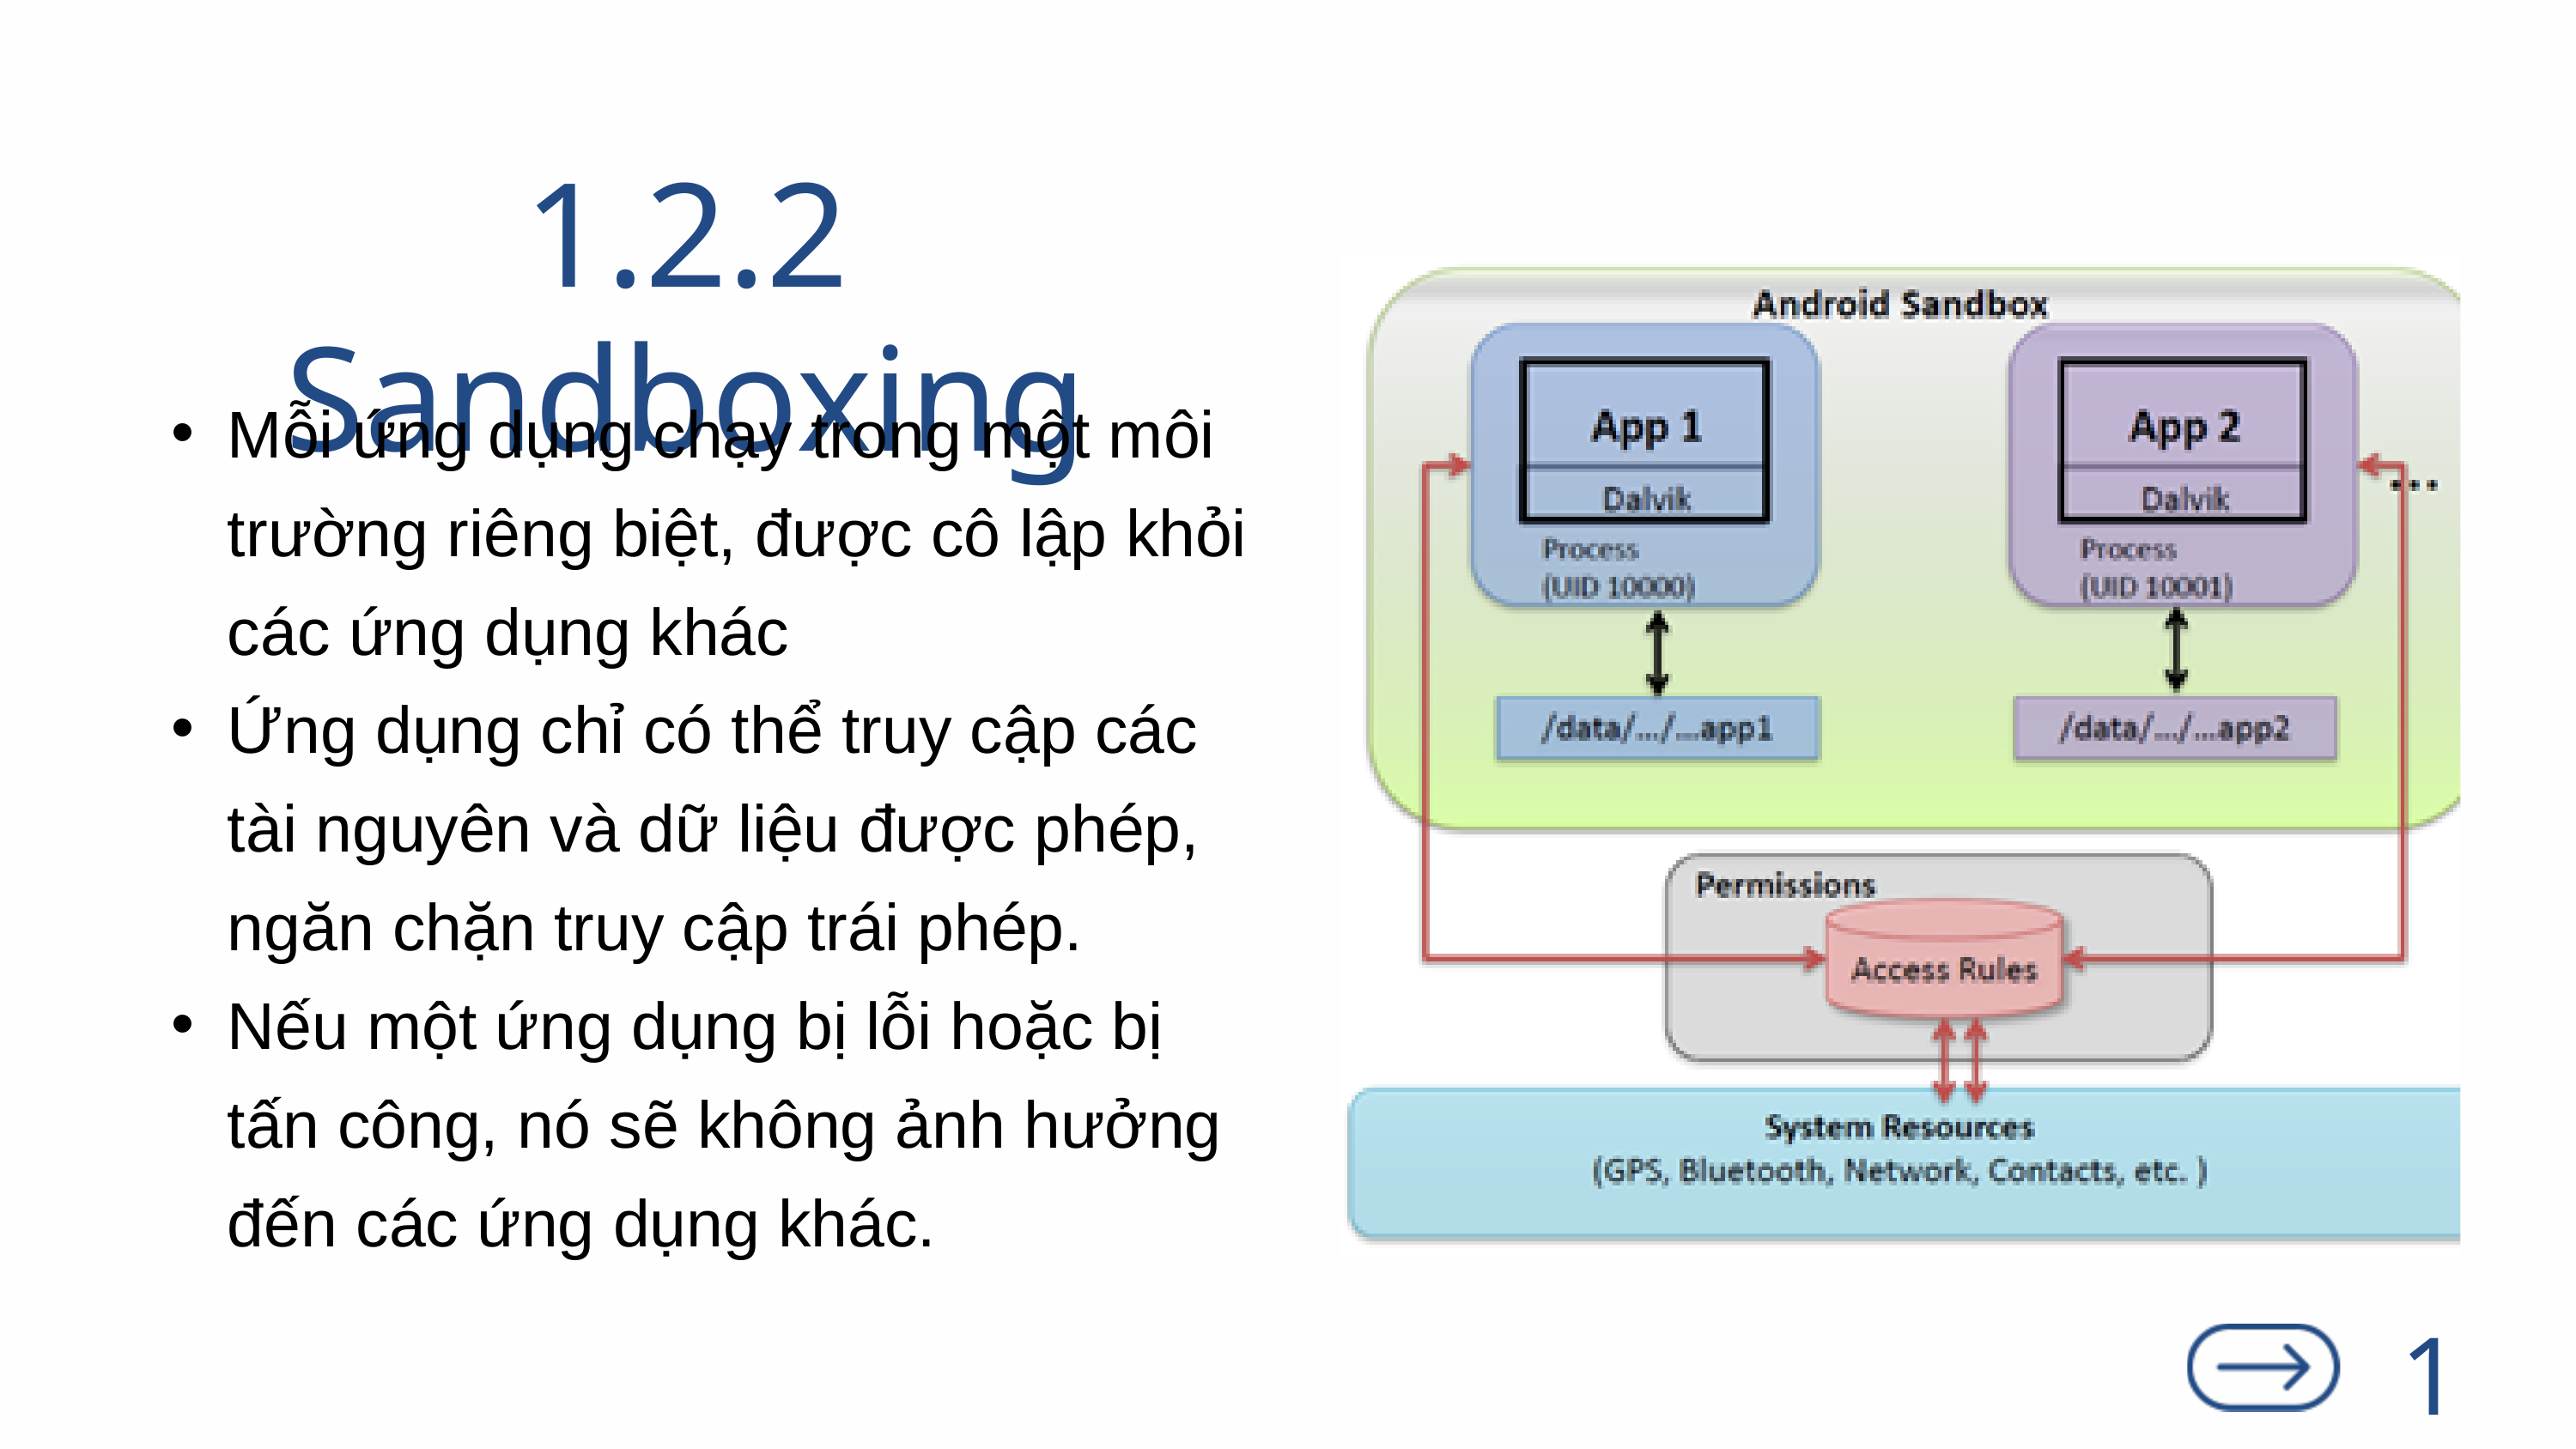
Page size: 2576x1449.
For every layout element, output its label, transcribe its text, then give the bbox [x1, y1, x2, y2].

text_box Mỗi ứng dụng chạy trong một môi trường riêng biệt, được cô lập khỏi các ứng dụng khác Ứng dụng chỉ có thể truy cập các tài nguyên và dữ liệu được phép, ngăn chặn truy cập trái phép. Nếu một ứng dụng bị lỗi hoặc bị tấn công, nó sẽ không ảnh hưởng đến các ứng dụng khác. [114, 372, 1259, 1260]
text_box [2187, 1324, 2341, 1412]
text_box 11 [2375, 1286, 2487, 1449]
text_box [1340, 252, 2461, 1260]
text_box 1.2.2 Sandboxing [144, 151, 1229, 372]
